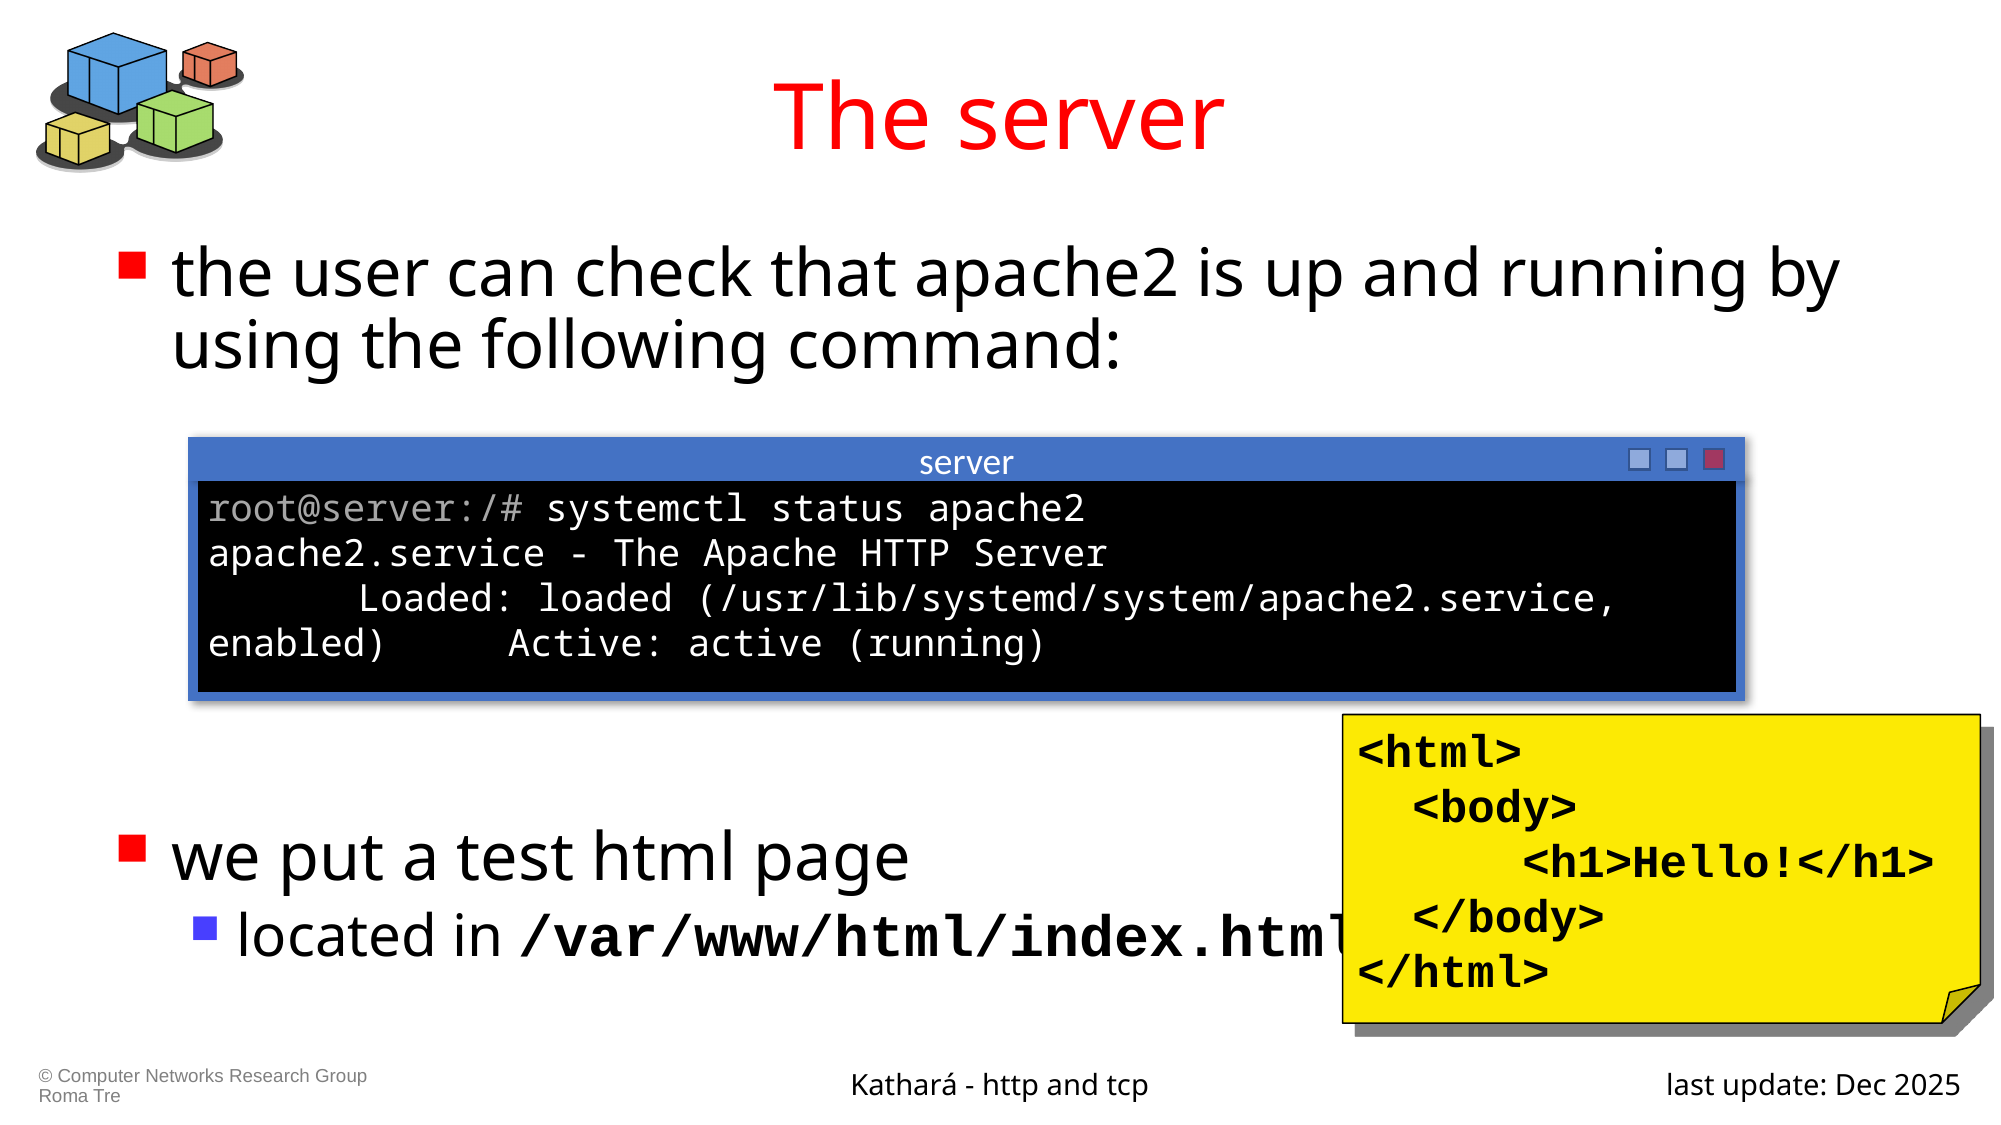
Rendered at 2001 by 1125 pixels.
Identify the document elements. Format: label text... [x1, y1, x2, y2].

list the user can check that apache2 is up and running by using the following command: we put a test html page located in /var/www/html/index.html [99, 231, 1900, 1005]
picture [36, 32, 99, 173]
text_box <html> <body> <h1>Hello!</h1> </body> </html> [1342, 714, 1981, 1024]
title The server [99, 19, 1900, 207]
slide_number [1519, 1058, 1977, 1114]
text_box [192, 441, 1741, 697]
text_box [1628, 448, 1725, 470]
footer Kathará - http and tcp [511, 1058, 1489, 1114]
